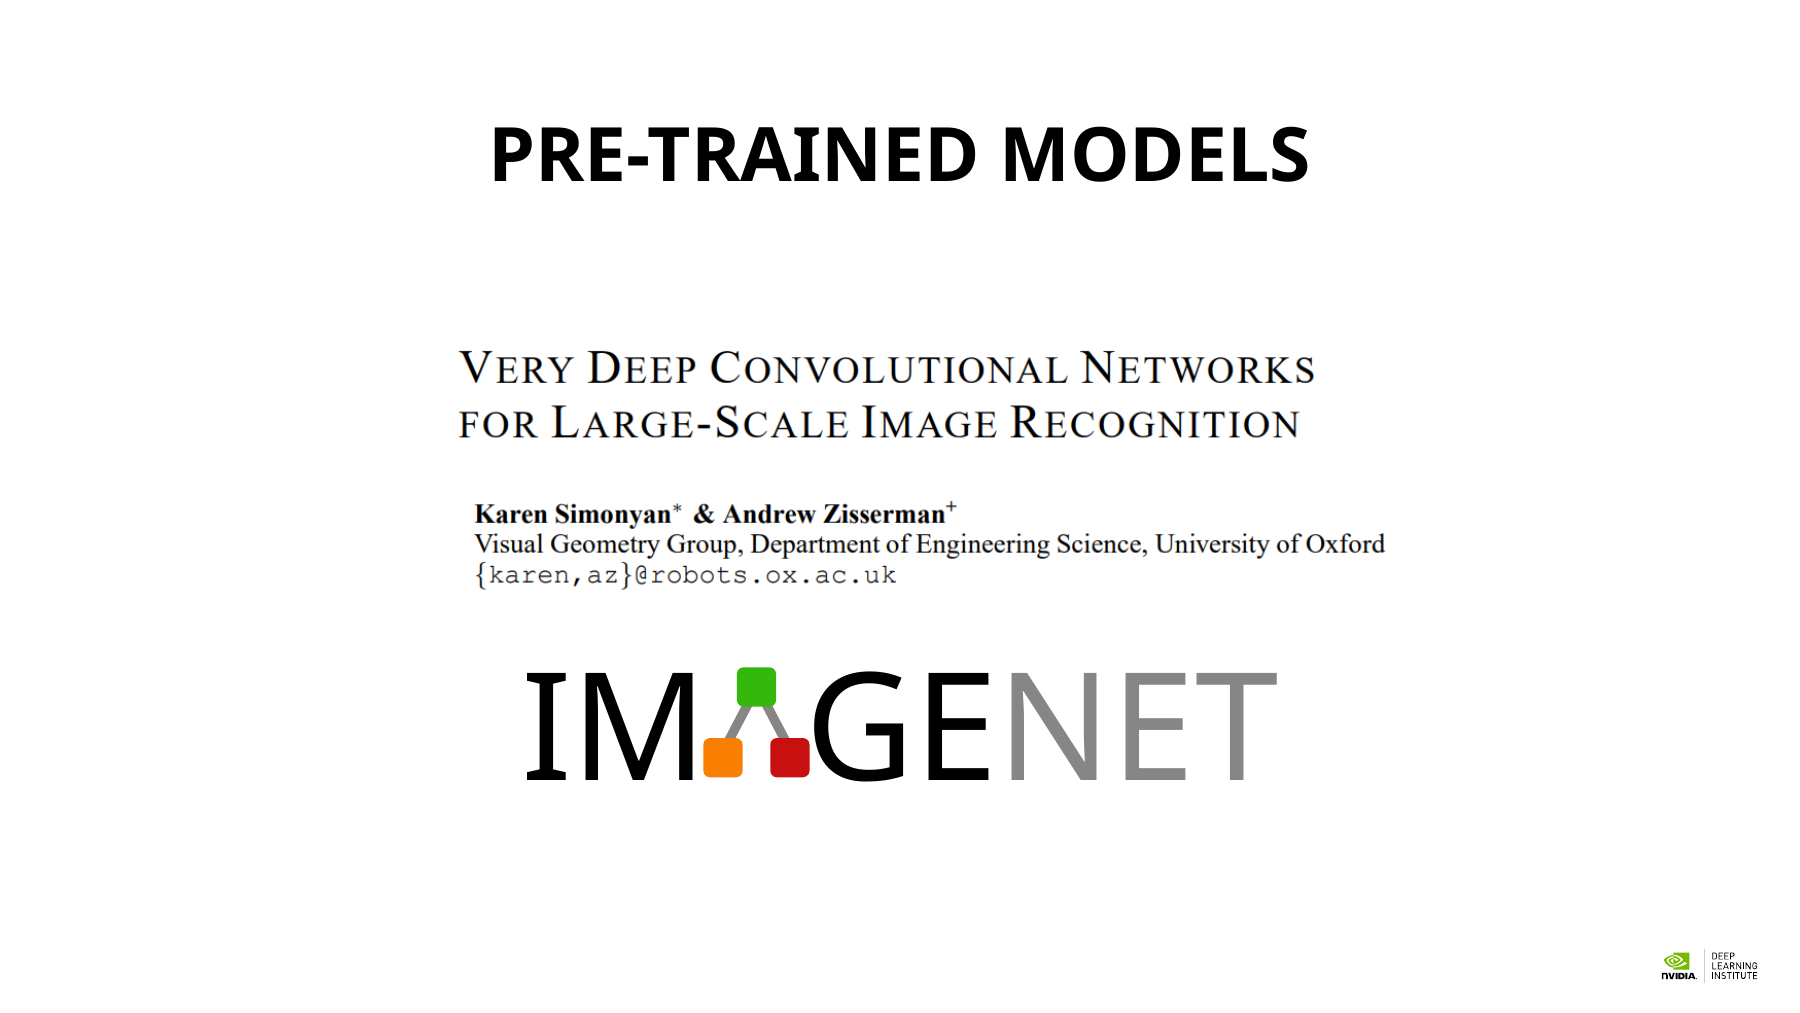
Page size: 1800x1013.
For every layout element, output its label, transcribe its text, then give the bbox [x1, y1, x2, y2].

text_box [516, 641, 1284, 822]
picture [418, 295, 1409, 626]
title Pre-Trained Models [81, 108, 1719, 206]
